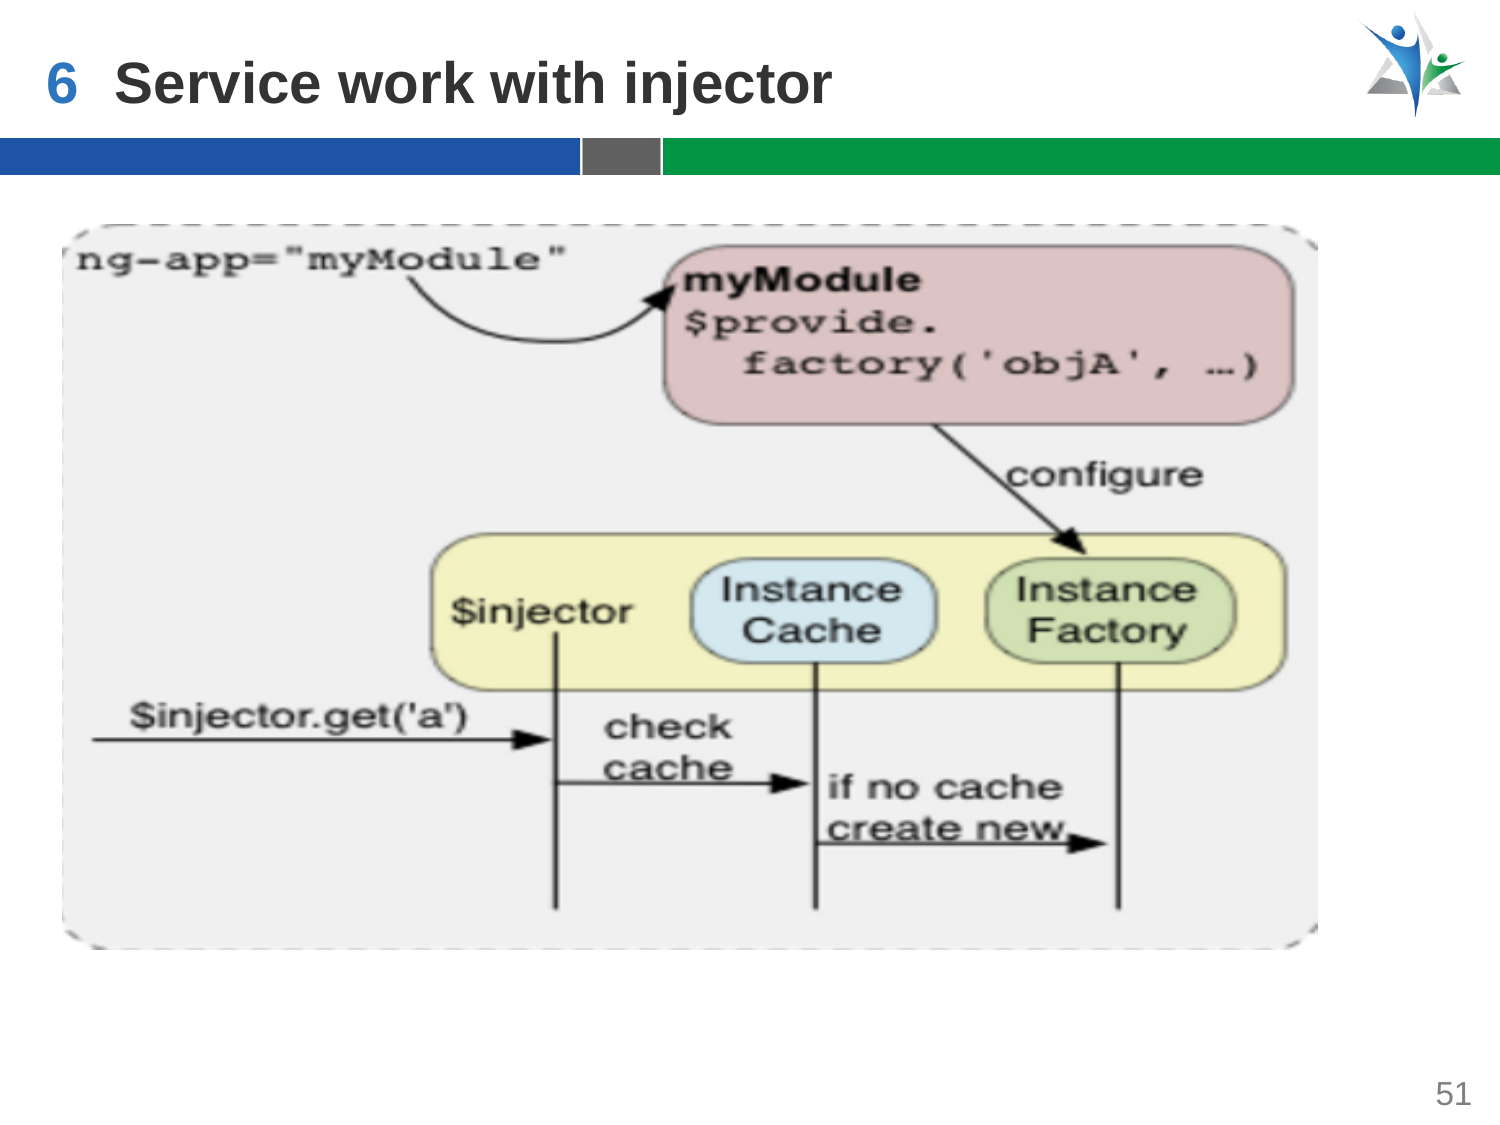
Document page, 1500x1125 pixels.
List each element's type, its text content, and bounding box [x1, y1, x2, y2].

picture [1350, 12, 1476, 117]
list Service work with injector [99, 37, 1413, 124]
picture [62, 224, 1318, 951]
list 6 [24, 37, 99, 124]
picture [0, 138, 1500, 175]
